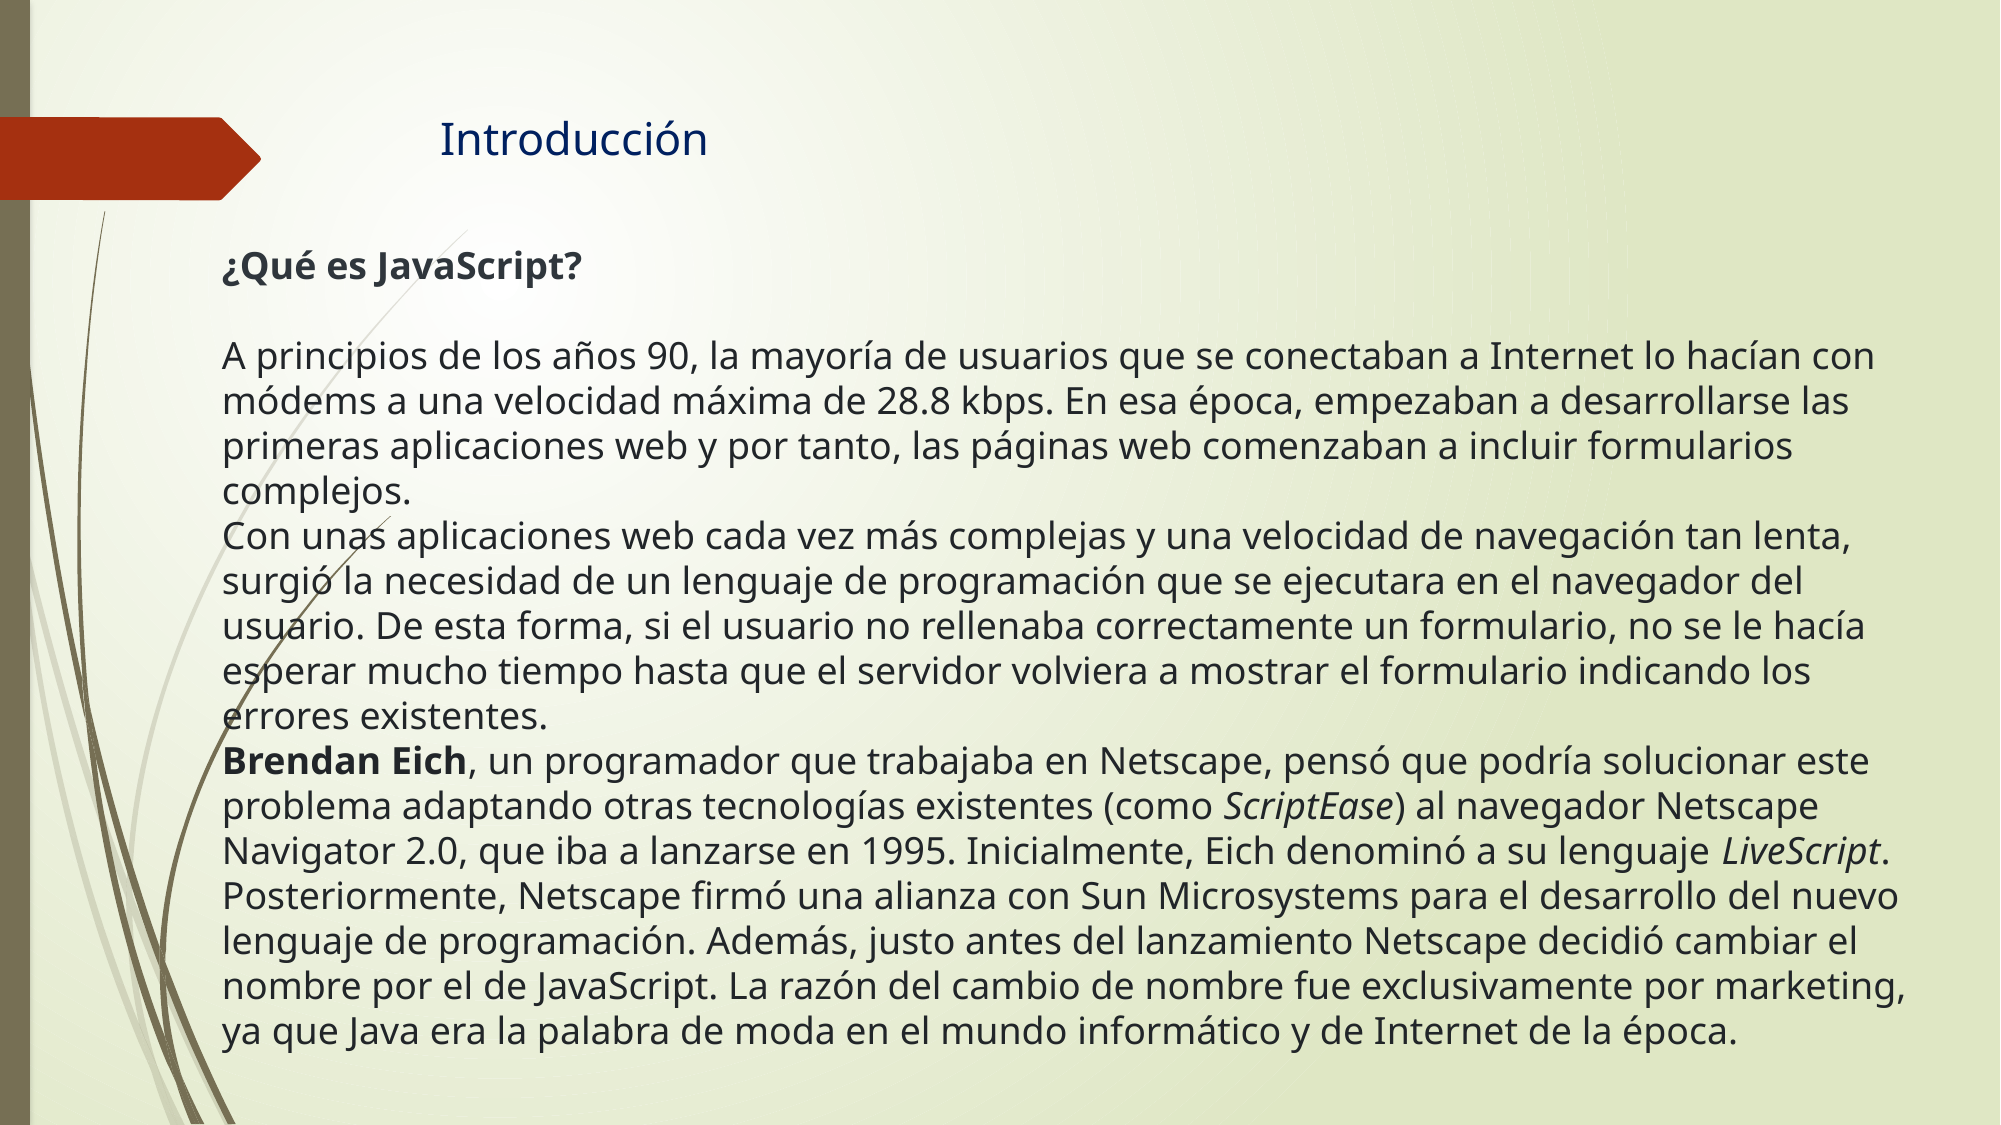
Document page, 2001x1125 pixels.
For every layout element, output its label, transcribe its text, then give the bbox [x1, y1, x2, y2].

text_box ¿Qué es JavaScript? A principios de los años 90, la mayoría de usuarios que se conectaban a Internet lo hacían con módems a una velocidad máxima de 28.8 kbps. En esa época, empezaban a desarrollarse las primeras aplicaciones web y por tanto, las páginas web comenzaban a incluir formularios complejos. Con unas aplicaciones web cada vez más complejas y una velocidad de navegación tan lenta, surgió la necesidad de un lenguaje de programación que se ejecutara en el navegador del usuario. De esta forma, si el usuario no rellenaba correctamente un formulario, no se le hacía esperar mucho tiempo hasta que el servidor volviera a mostrar el formulario indicando los errores existentes. Brendan Eich, un programador que trabajaba en Netscape, pensó que podría solucionar este problema adaptando otras tecnologías existentes (como ScriptEase) al navegador Netscape Navigator 2.0, que iba a lanzarse en 1995. Inicialmente, Eich denominó a su lenguaje LiveScript. Posteriormente, Netscape firmó una alianza con Sun Microsystems para el desarrollo del nuevo lenguaje de programación. Además, justo antes del lanzamiento Netscape decidió cambiar el nombre por el de JavaScript. La razón del cambio de nombre fue exclusivamente por marketing, ya que Java era la palabra de moda en el mundo informático y de Internet de la época. [207, 234, 1961, 1125]
title Introducción [425, 102, 1888, 172]
